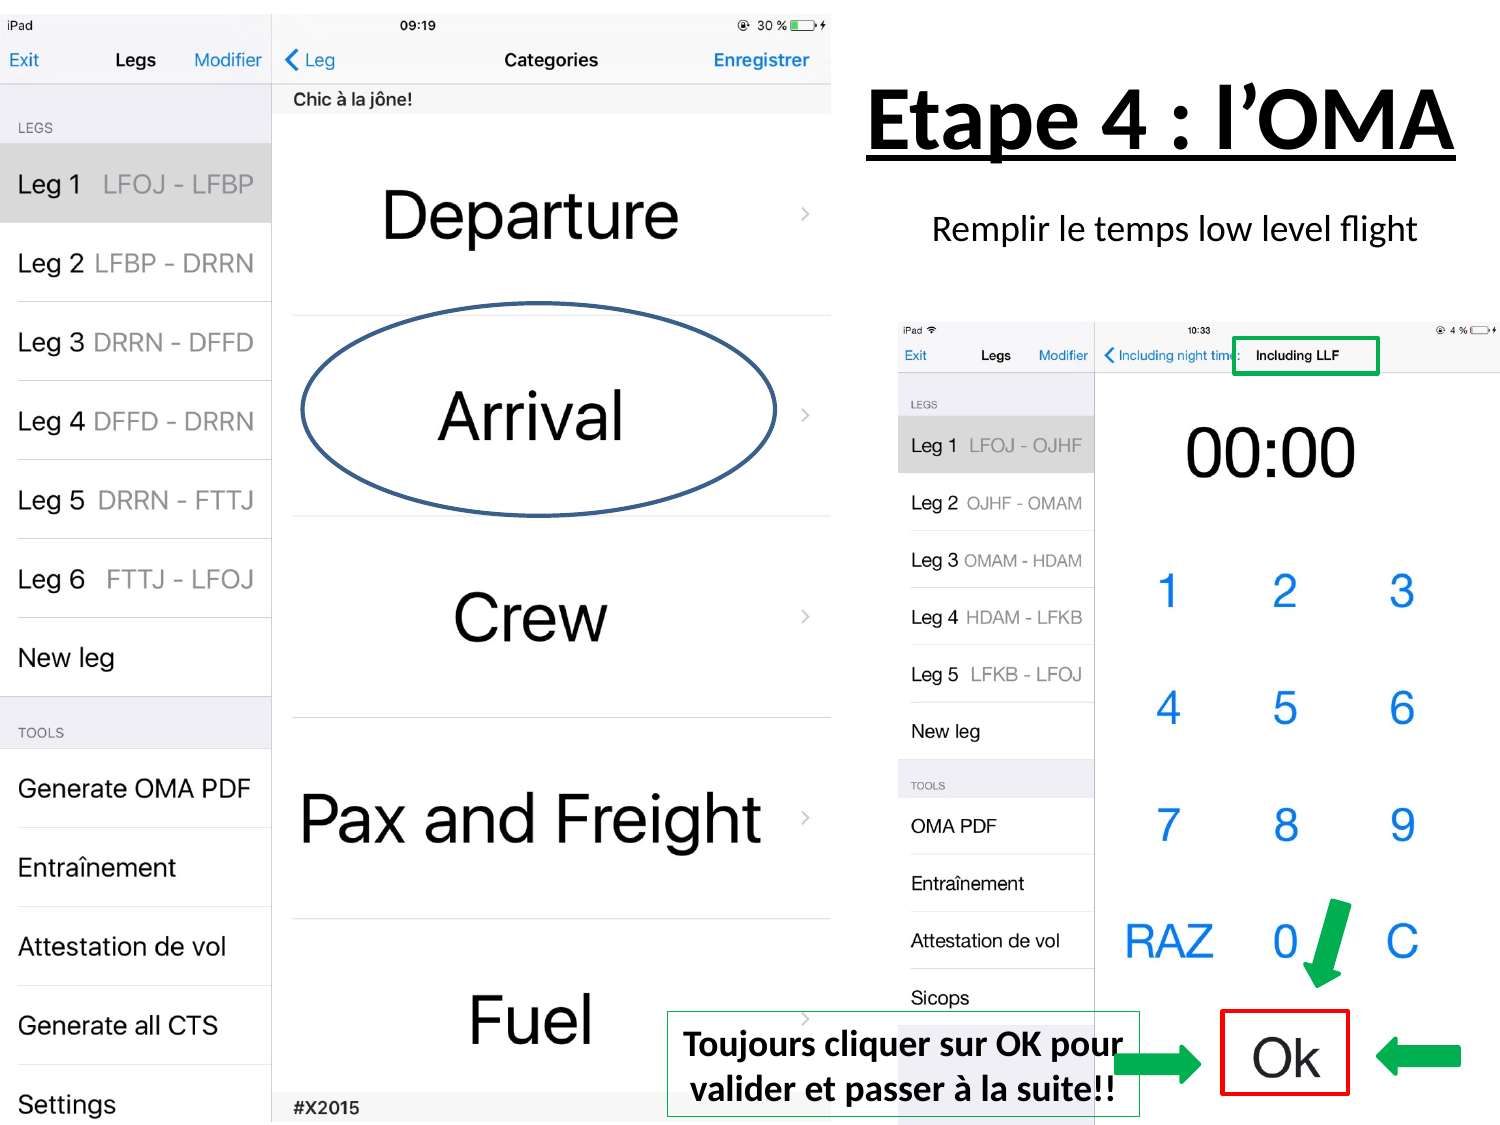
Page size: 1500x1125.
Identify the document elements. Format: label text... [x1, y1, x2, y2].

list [0, 13, 831, 1122]
text_box Toujours cliquer sur OK pour valider et passer à la suite!! [835, 1011, 893, 1117]
picture [898, 322, 1500, 1125]
text_box Remplir le temps low level flight [868, 196, 1483, 256]
title Etape 4 : l’OMA [834, 19, 1500, 207]
